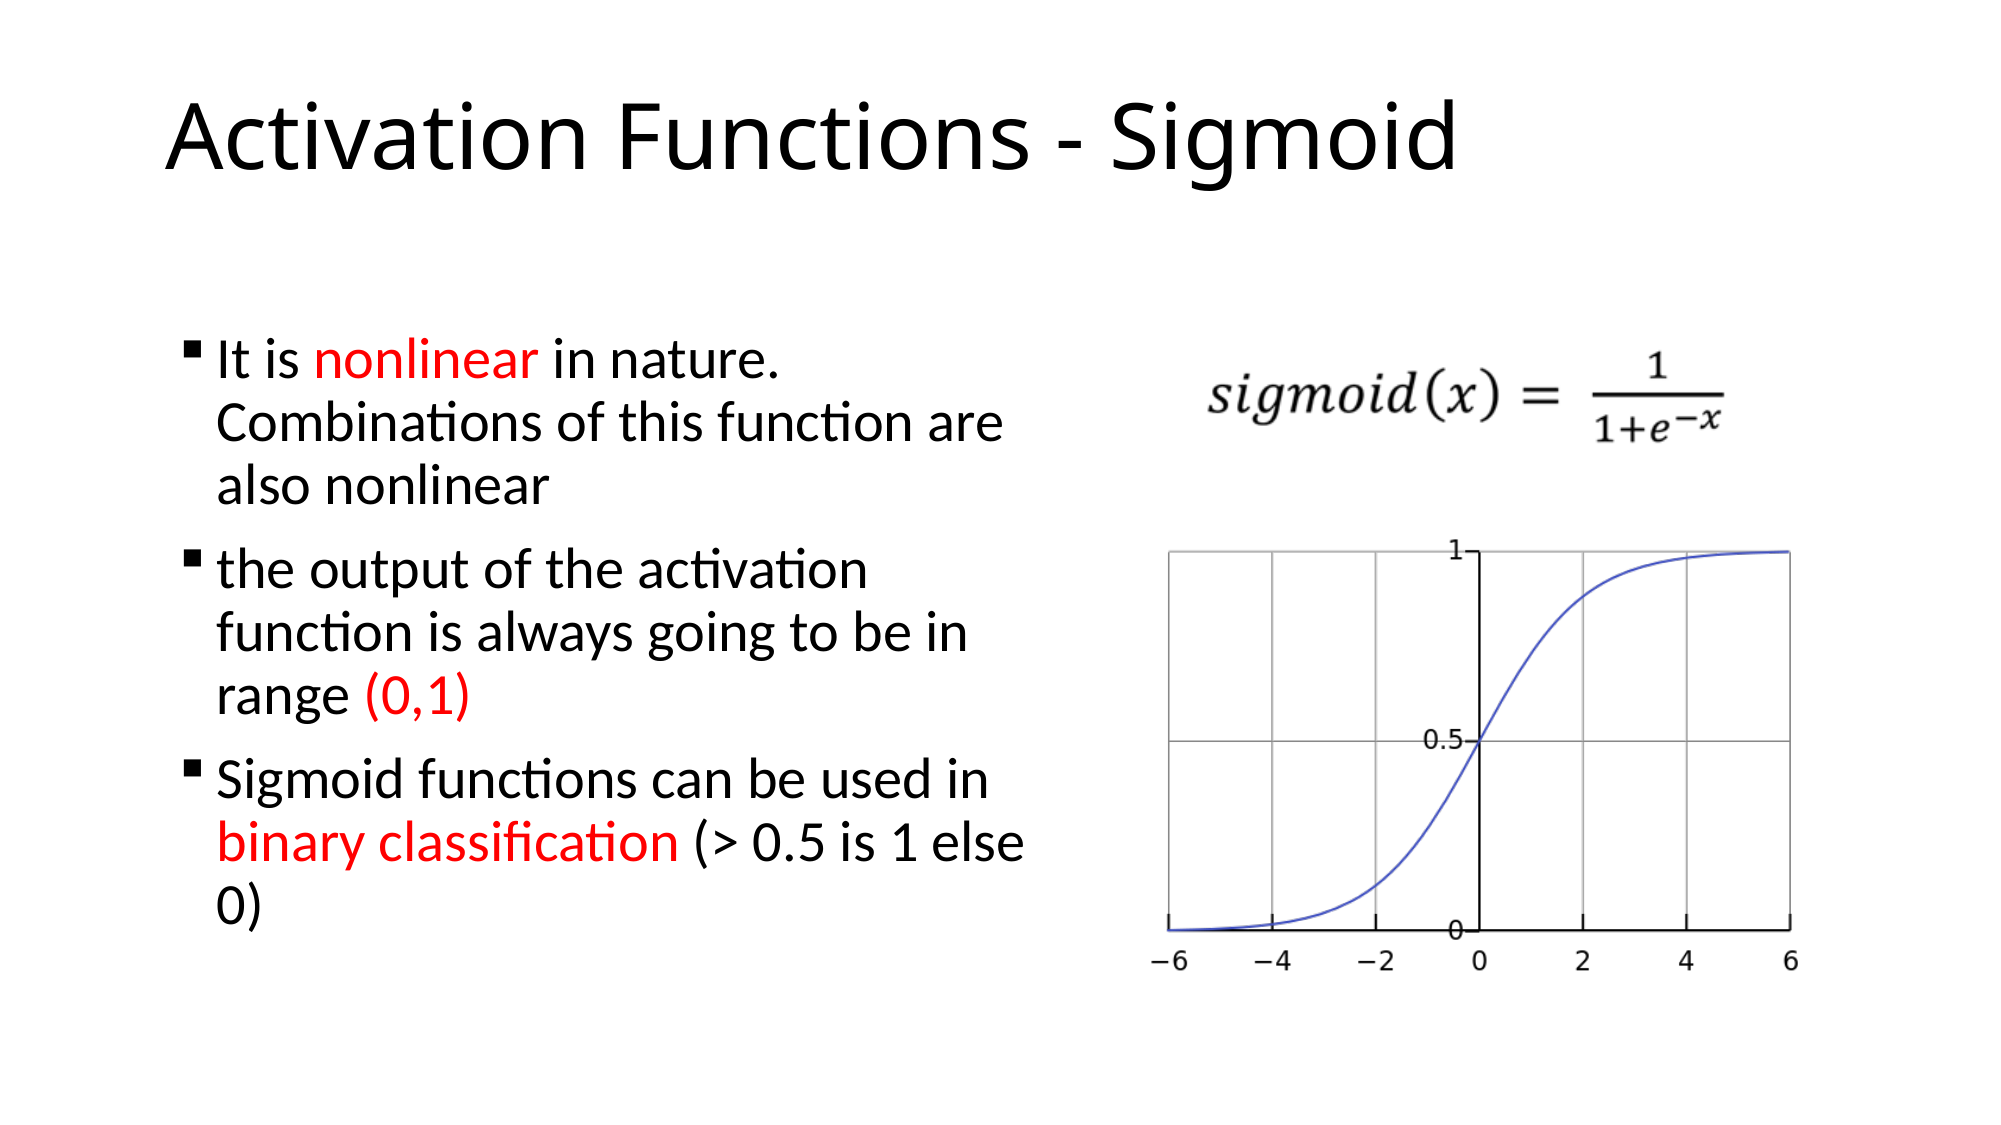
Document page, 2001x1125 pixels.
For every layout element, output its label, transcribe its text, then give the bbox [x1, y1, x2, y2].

title Activation Functions - Sigmoid [150, 47, 1850, 233]
picture [1197, 344, 1762, 459]
picture [1123, 523, 1836, 994]
list It is nonlinear in nature. Combinations of this function are also nonlinear the output of the activation function is always going to be in range (0,1) Sigmoid functions can be used in binary classification (> 0.5 is 1 else 0) [164, 321, 1068, 1015]
